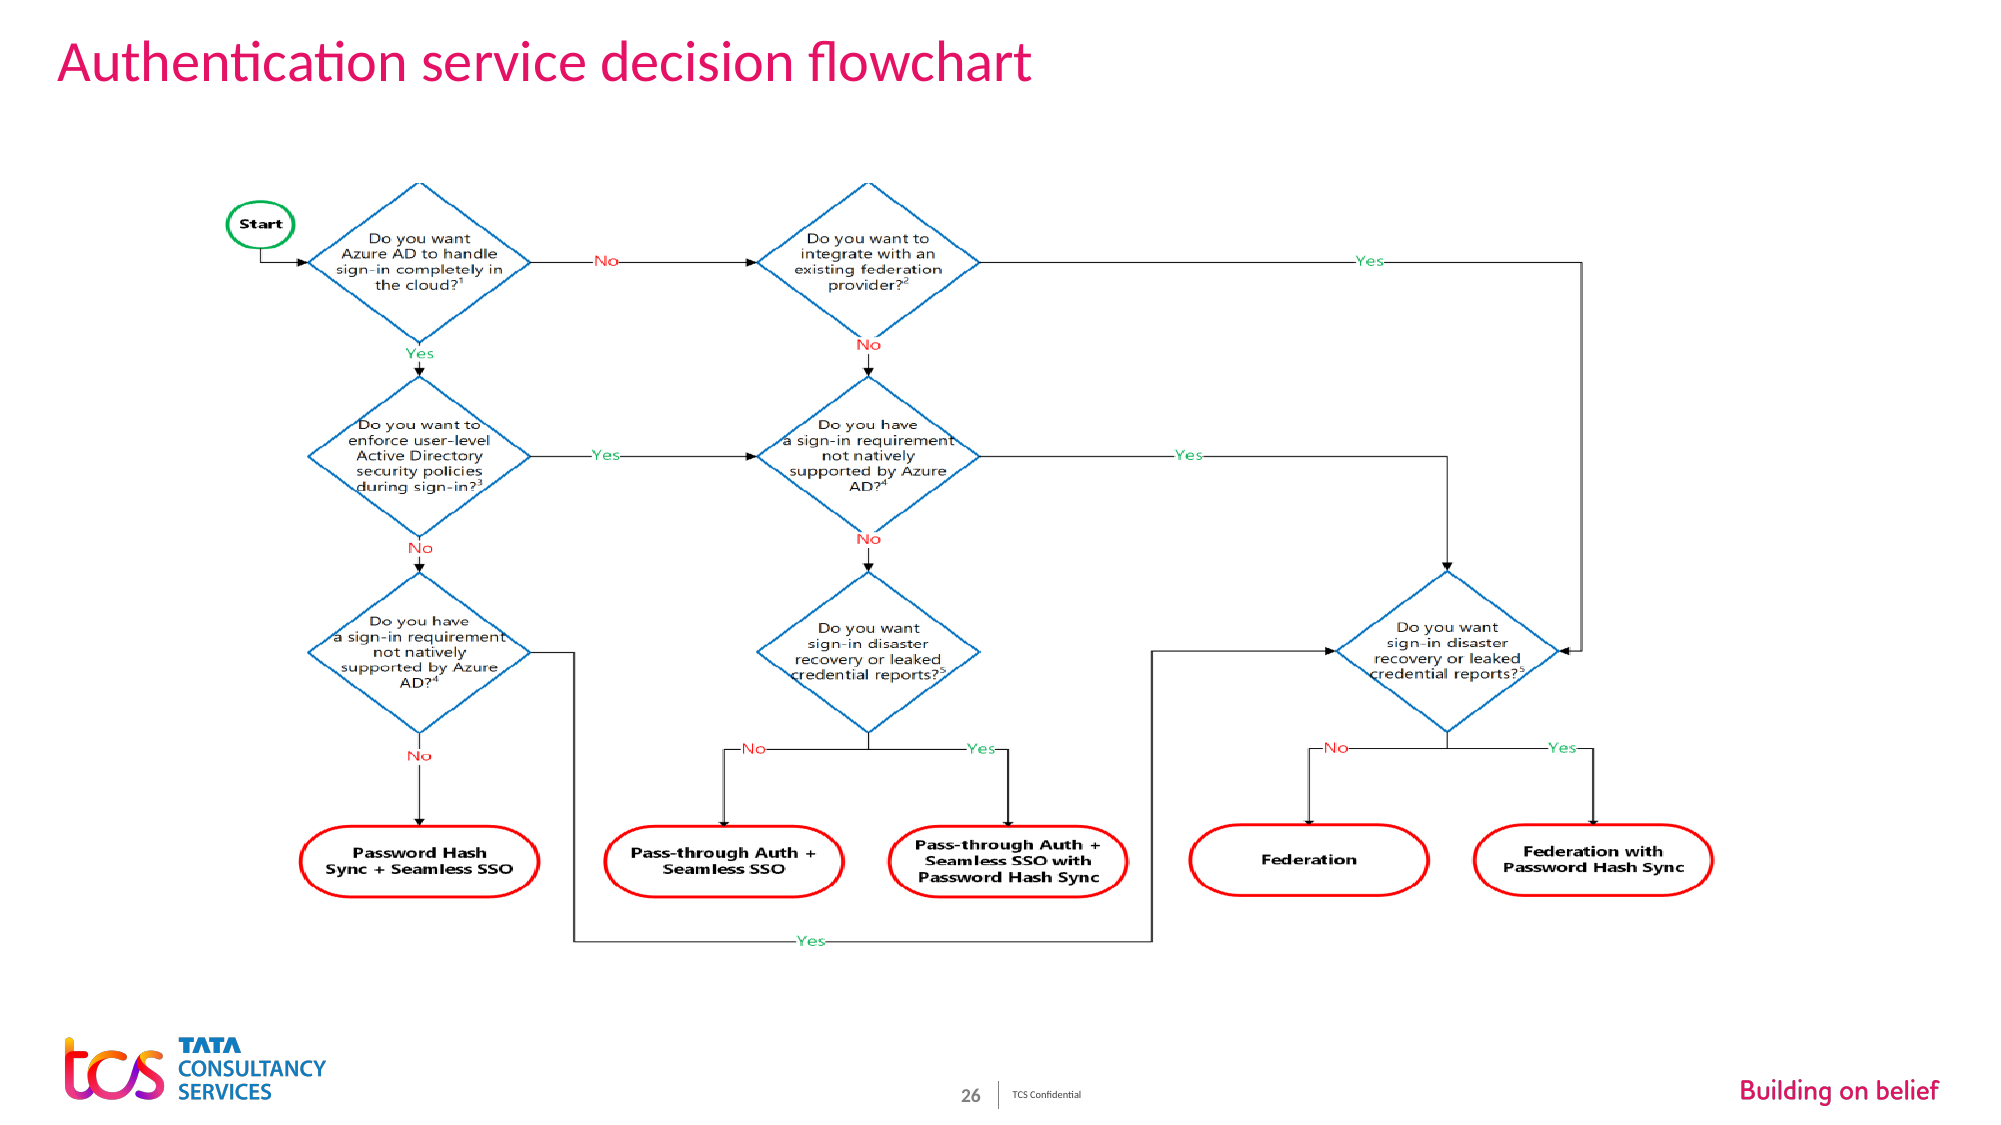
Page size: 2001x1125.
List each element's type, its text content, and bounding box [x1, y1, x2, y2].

title Authentication service decision flowchart [42, 23, 1768, 145]
footer TCS Confidential [1002, 1081, 1413, 1109]
picture [173, 183, 1898, 953]
picture [1741, 1079, 1940, 1106]
picture [64, 1036, 326, 1102]
